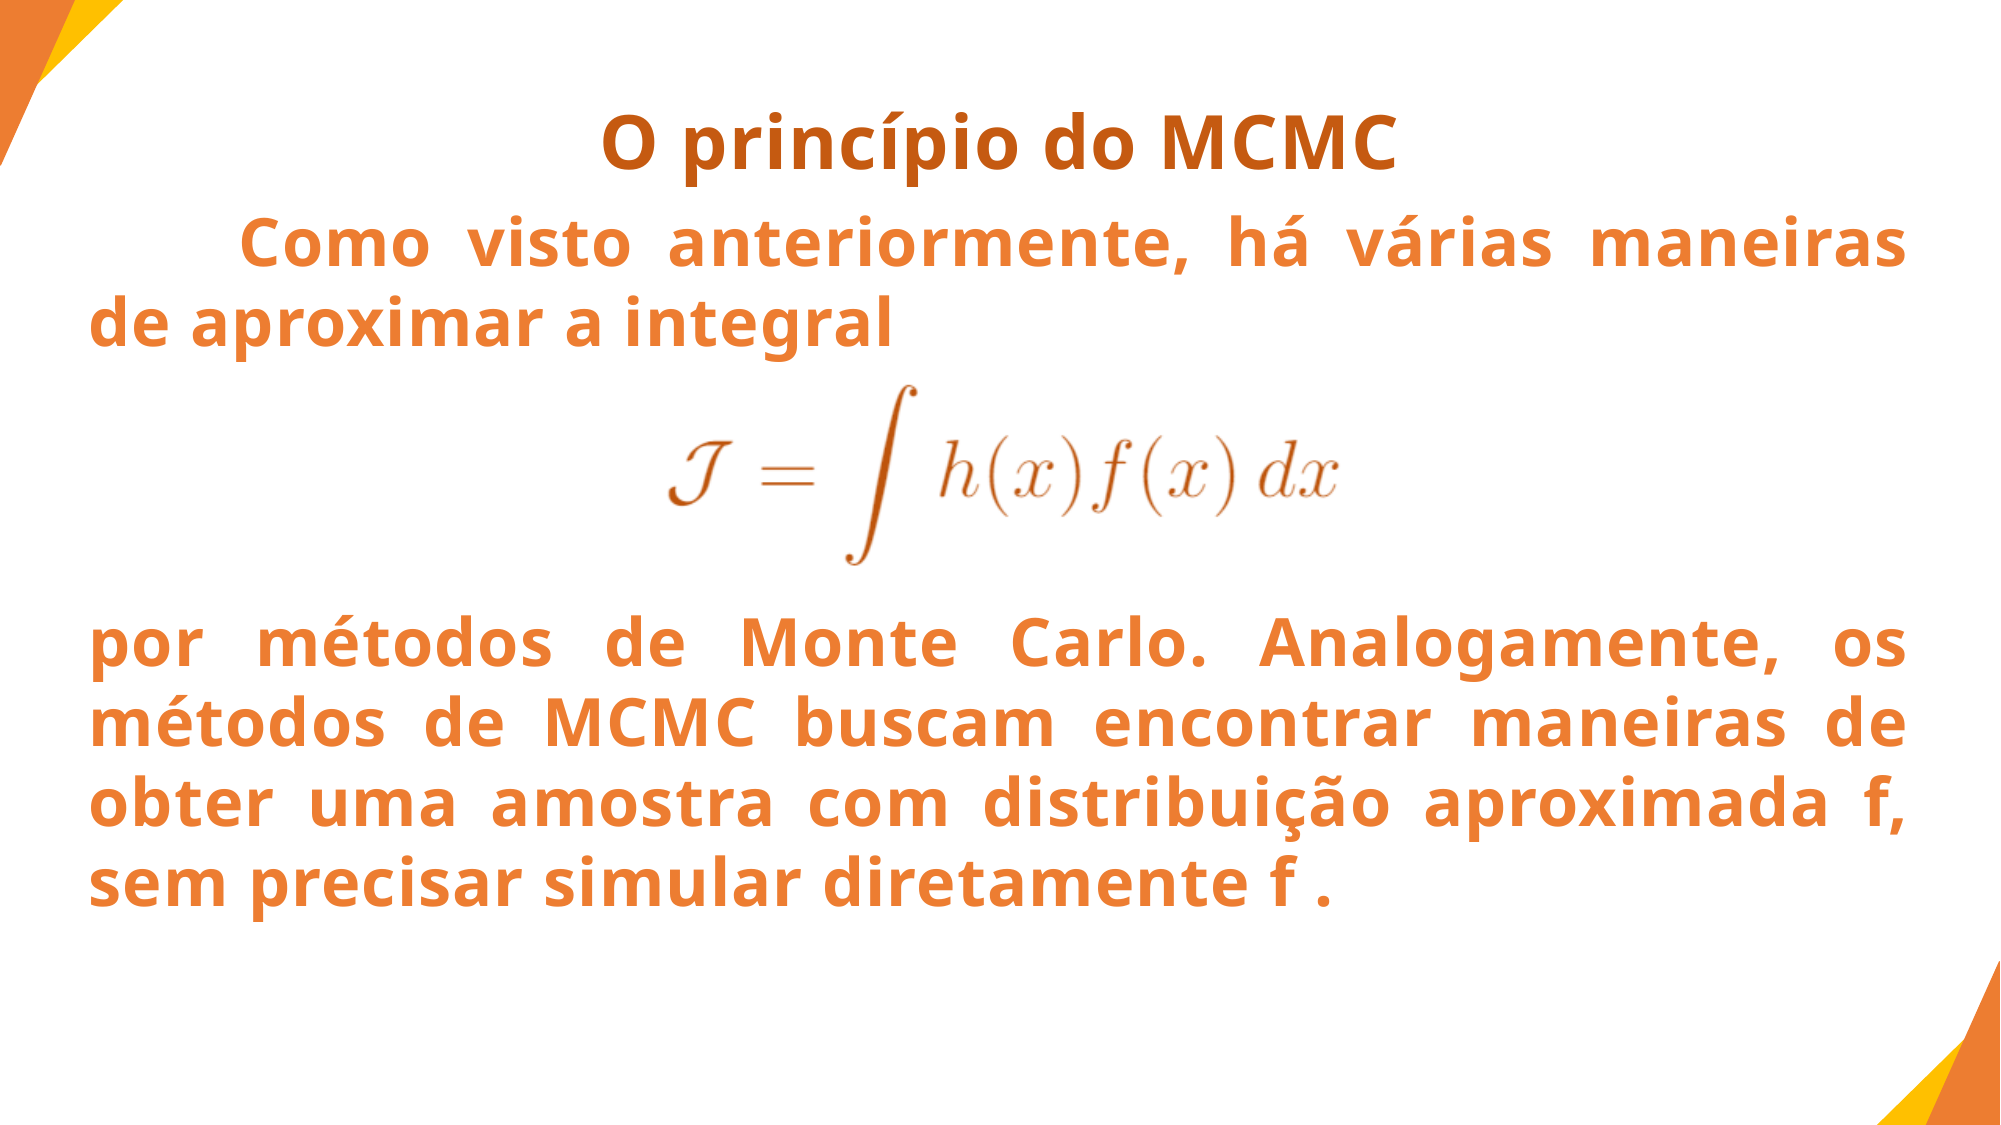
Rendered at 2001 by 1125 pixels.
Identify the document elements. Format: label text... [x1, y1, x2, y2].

text_box O princípio do MCMC [584, 86, 1416, 192]
picture [652, 379, 1348, 583]
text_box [0, 0, 122, 166]
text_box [1878, 961, 2000, 1125]
